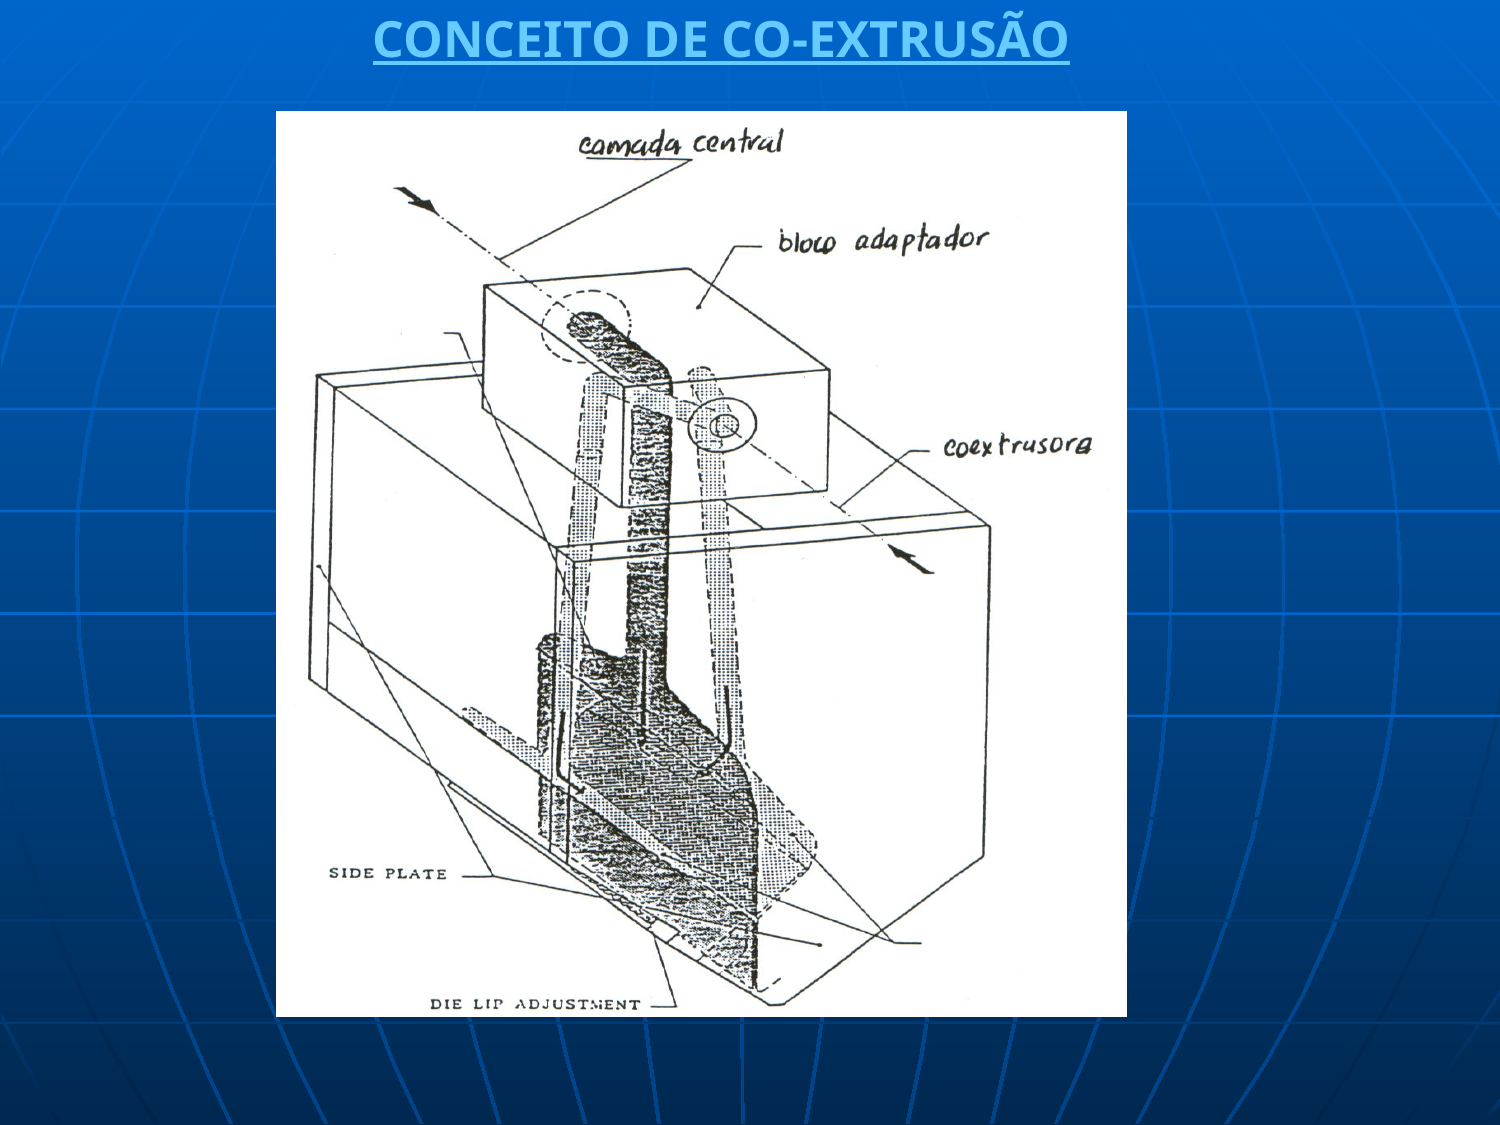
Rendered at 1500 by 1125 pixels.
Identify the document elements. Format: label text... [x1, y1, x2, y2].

text_box CONCEITO DE CO-EXTRUSÃO [357, 0, 1086, 76]
picture [276, 111, 1127, 1017]
